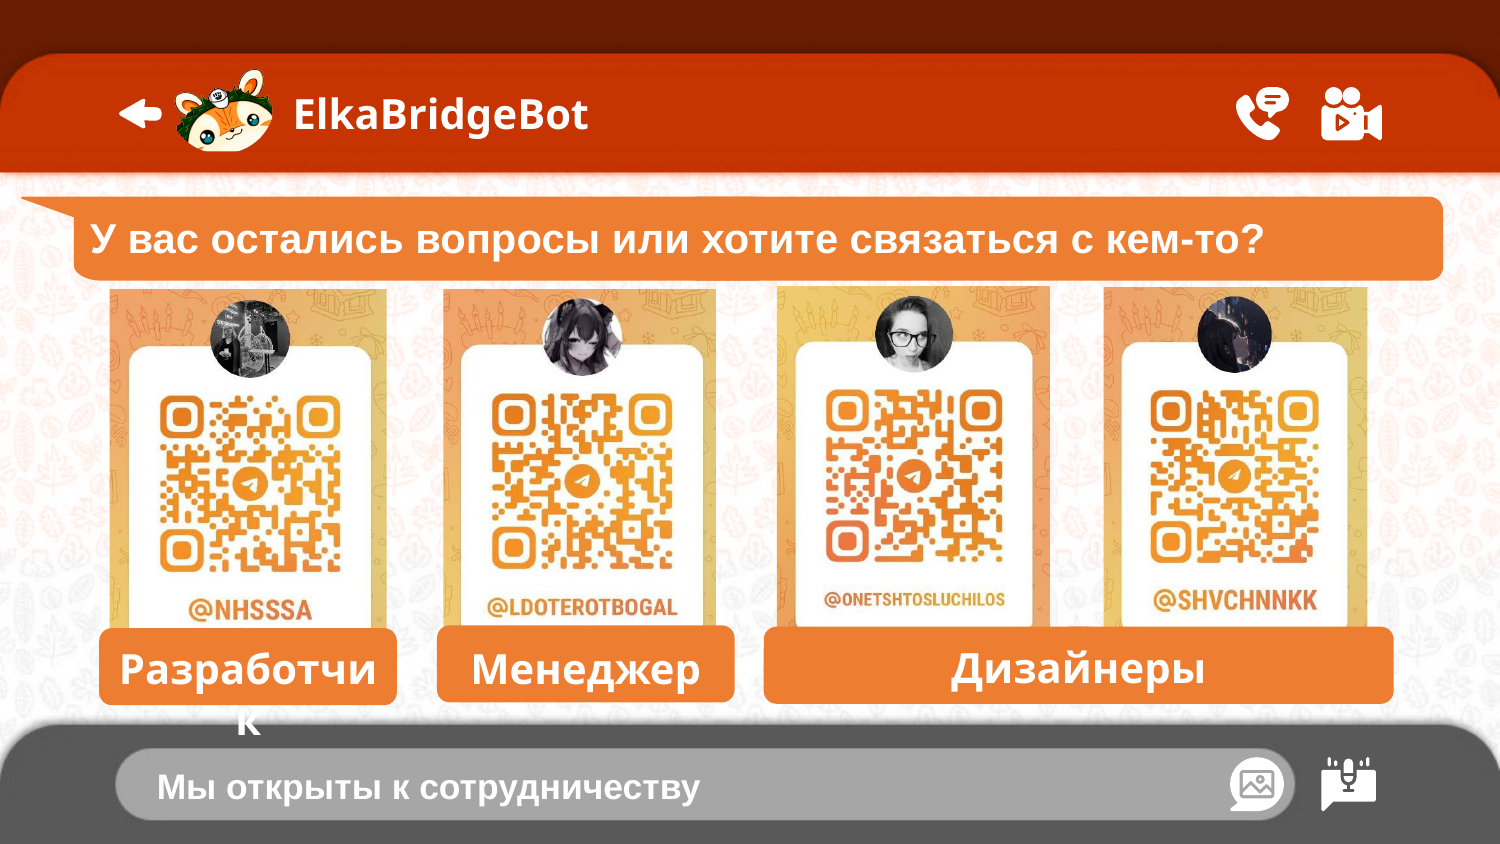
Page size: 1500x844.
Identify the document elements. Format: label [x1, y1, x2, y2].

text_box [20, 196, 1444, 281]
text_box [1234, 86, 1290, 141]
text_box [1321, 756, 1377, 812]
text_box [763, 626, 1394, 705]
text_box [436, 625, 735, 703]
text_box [1321, 86, 1383, 141]
picture [0, 0, 1500, 844]
text_box [98, 627, 398, 706]
text_box [1229, 756, 1285, 812]
